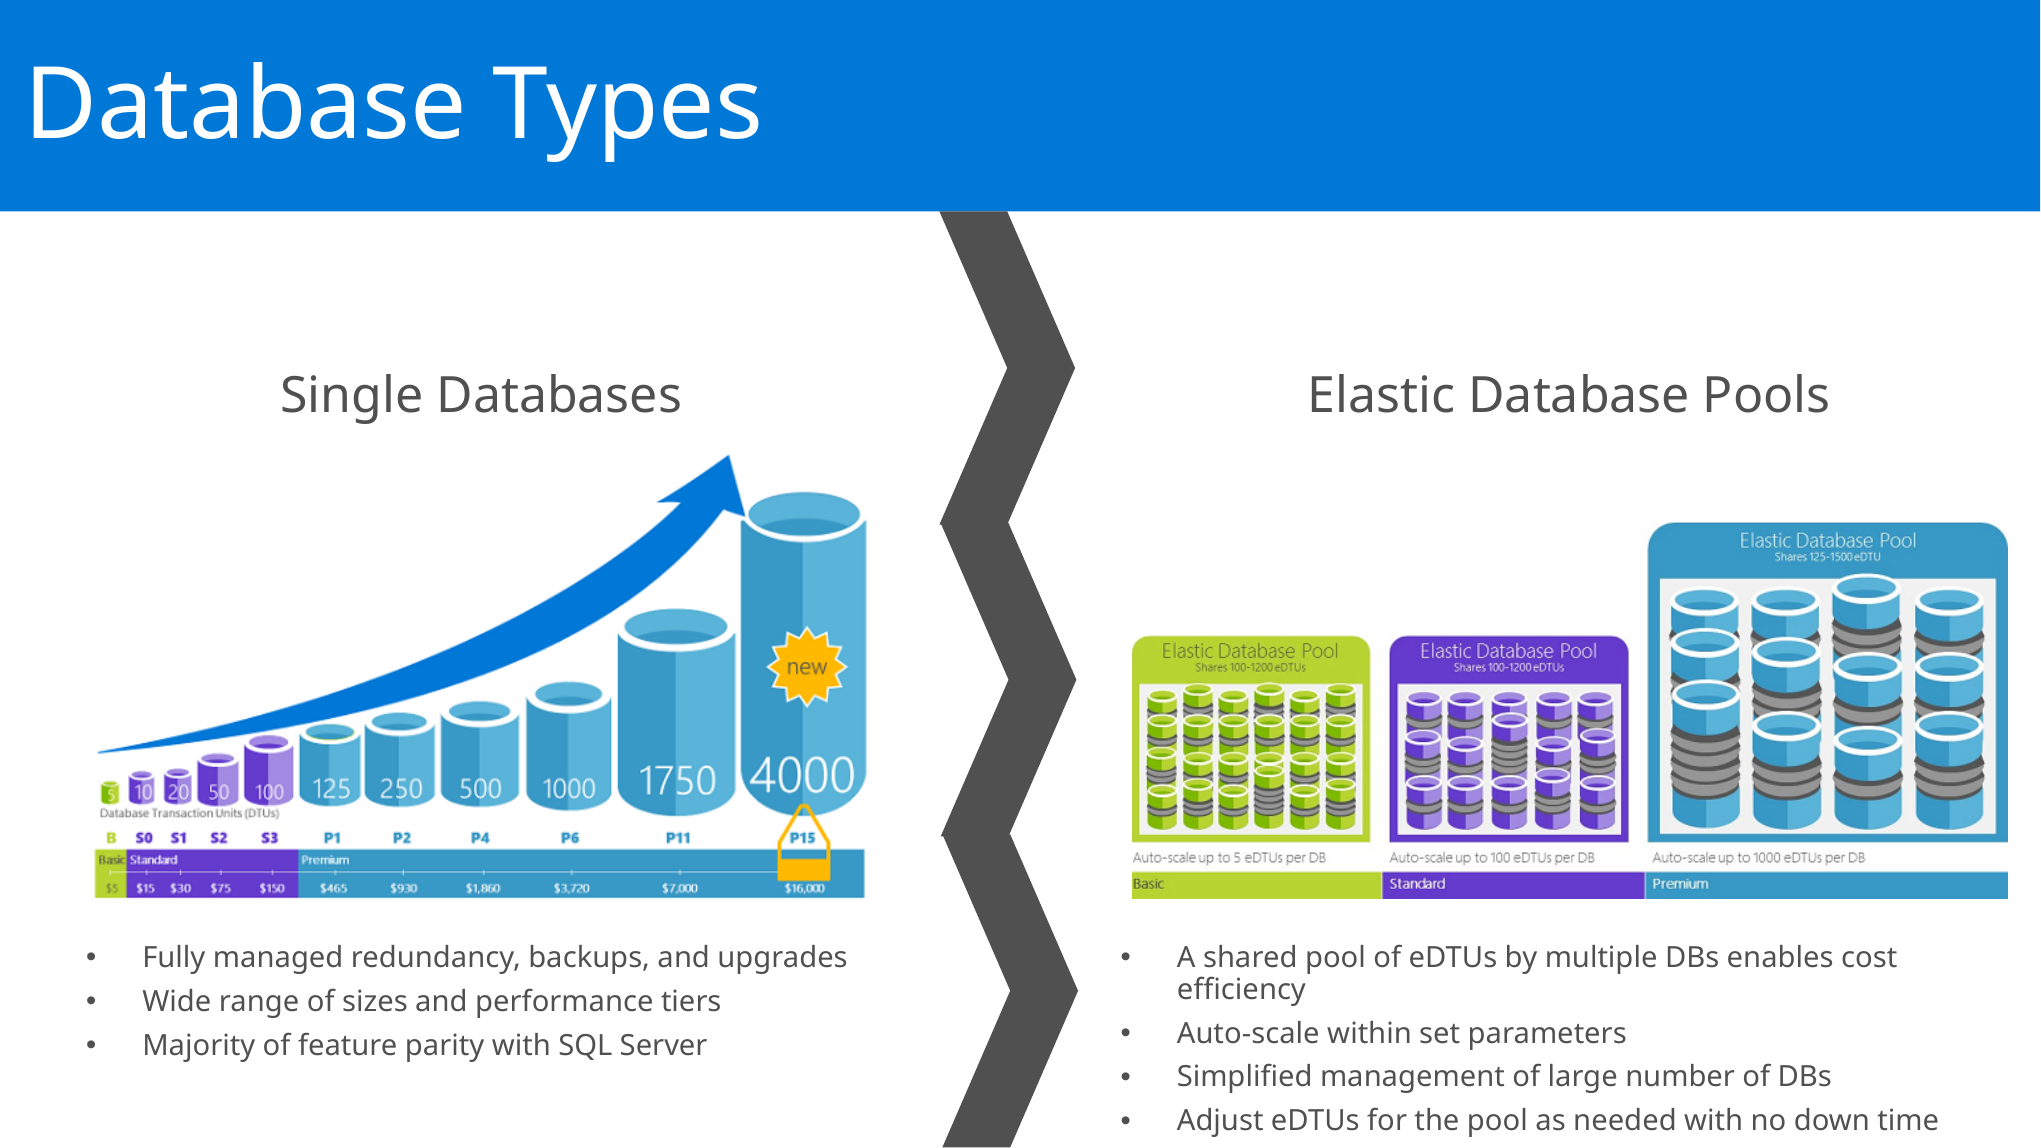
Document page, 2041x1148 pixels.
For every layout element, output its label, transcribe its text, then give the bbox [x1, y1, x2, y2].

text_box Elastic Database Pools [1131, 344, 2007, 447]
text_box Single Databases [32, 344, 930, 447]
text_box Fully managed redundancy, backups, and upgrades Wide range of sizes and performance tiers Majority of feature parity with SQL Server [56, 918, 910, 1130]
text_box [939, 211, 1079, 1148]
picture [1131, 519, 2008, 899]
picture [77, 447, 886, 919]
text_box A shared pool of eDTUs by multiple DBs enables cost efficiency Auto-scale within set parameters Simplified management of large number of DBs Adjust eDTUs for the pool as needed with no down time [1090, 918, 2041, 1148]
text_box Database Types [0, 0, 2041, 212]
